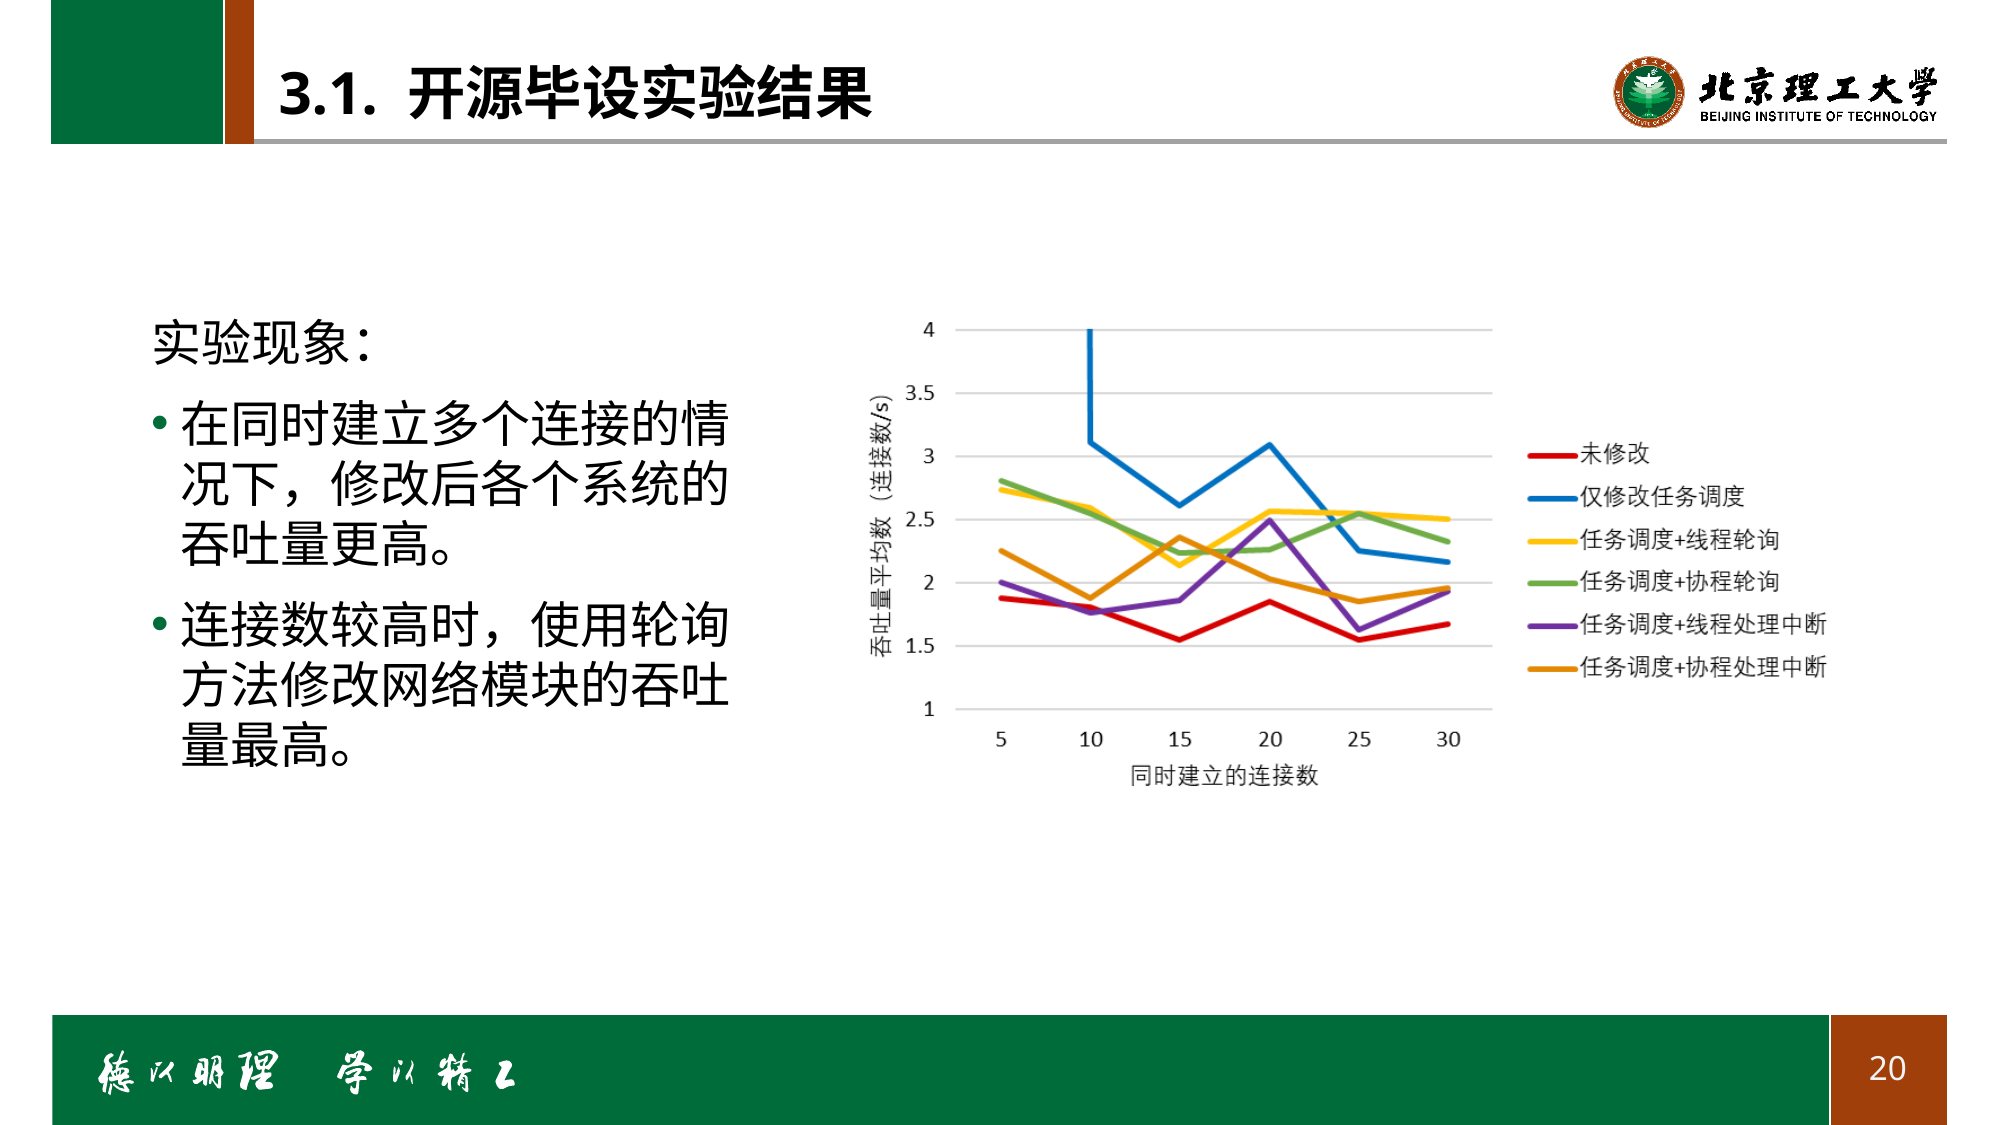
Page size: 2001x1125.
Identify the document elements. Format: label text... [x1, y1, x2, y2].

list 实验现象： 在同时建立多个连接的情况下，修改后各个系统的吞吐量更高。 连接数较高时，使用轮询方法修改网络模块的吞吐量最高。 [136, 303, 783, 821]
picture [1682, 56, 1937, 128]
title 3.1. 开源毕设实验结果 [263, 56, 1682, 136]
picture [836, 303, 1850, 821]
